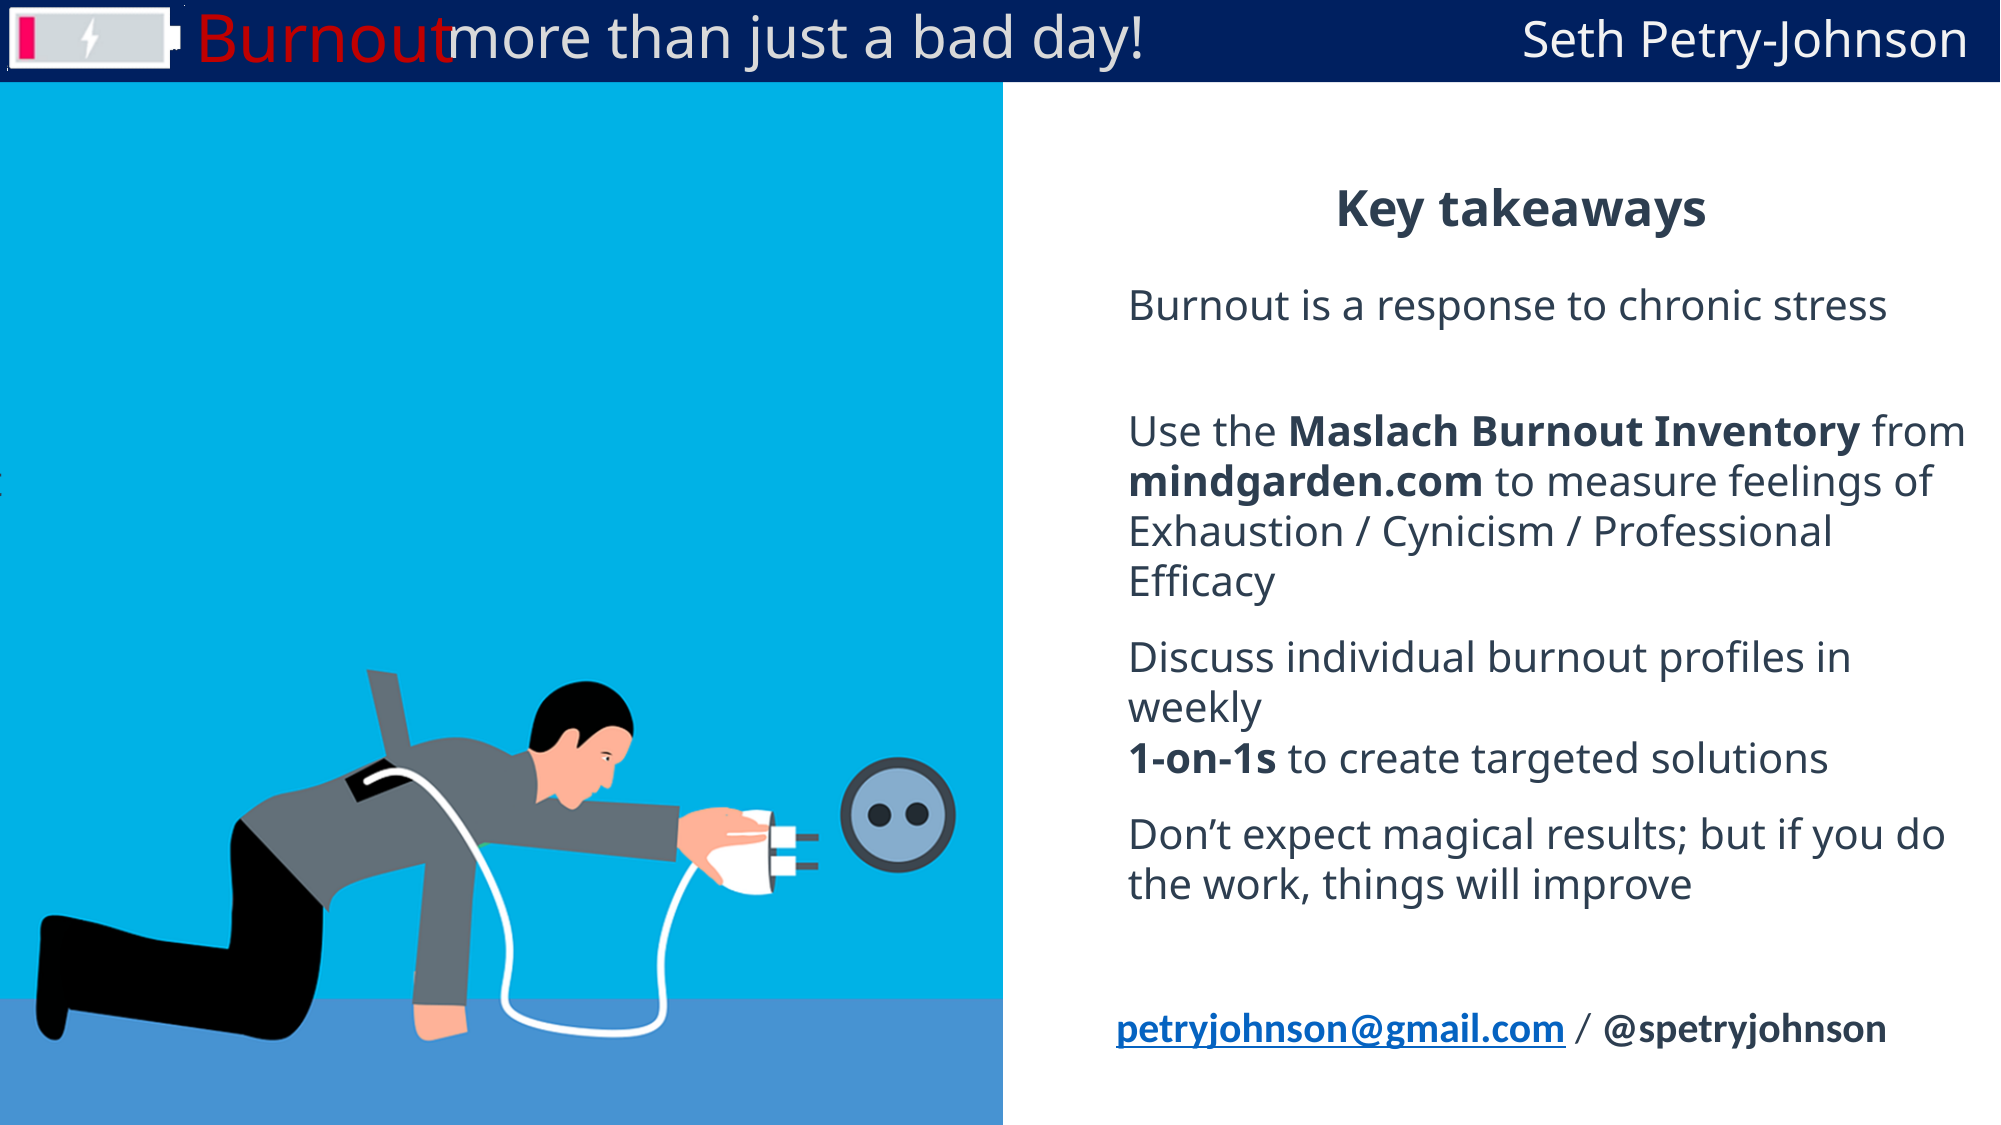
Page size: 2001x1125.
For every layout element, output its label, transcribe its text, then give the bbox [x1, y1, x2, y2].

text_box Key takeaways [1320, 169, 1723, 245]
picture [841, 758, 955, 872]
text_box Don’t expect magical results; but if you do the work, things will improve [1113, 800, 2000, 916]
text_box more than just a bad day! [1003, 0, 1296, 78]
text_box Seth Petry-Johnson [1296, 0, 2000, 75]
text_box Discuss individual burnout profiles in weekly 1-on-1s to create targeted solutions [1113, 623, 2000, 789]
text_box [1003, 75, 2000, 83]
text_box petryjohnson@gmail.com / @spetryjohnson [1003, 993, 2000, 1059]
text_box Use the Maslach Burnout Inventory from mindgarden.com to measure feelings of Exhaustion / Cynicism / Professional Efficacy [1113, 396, 2000, 612]
picture [0, 670, 1003, 1125]
picture [0, 0, 1003, 81]
text_box Burnout is a response to chronic stress [1113, 271, 1921, 336]
